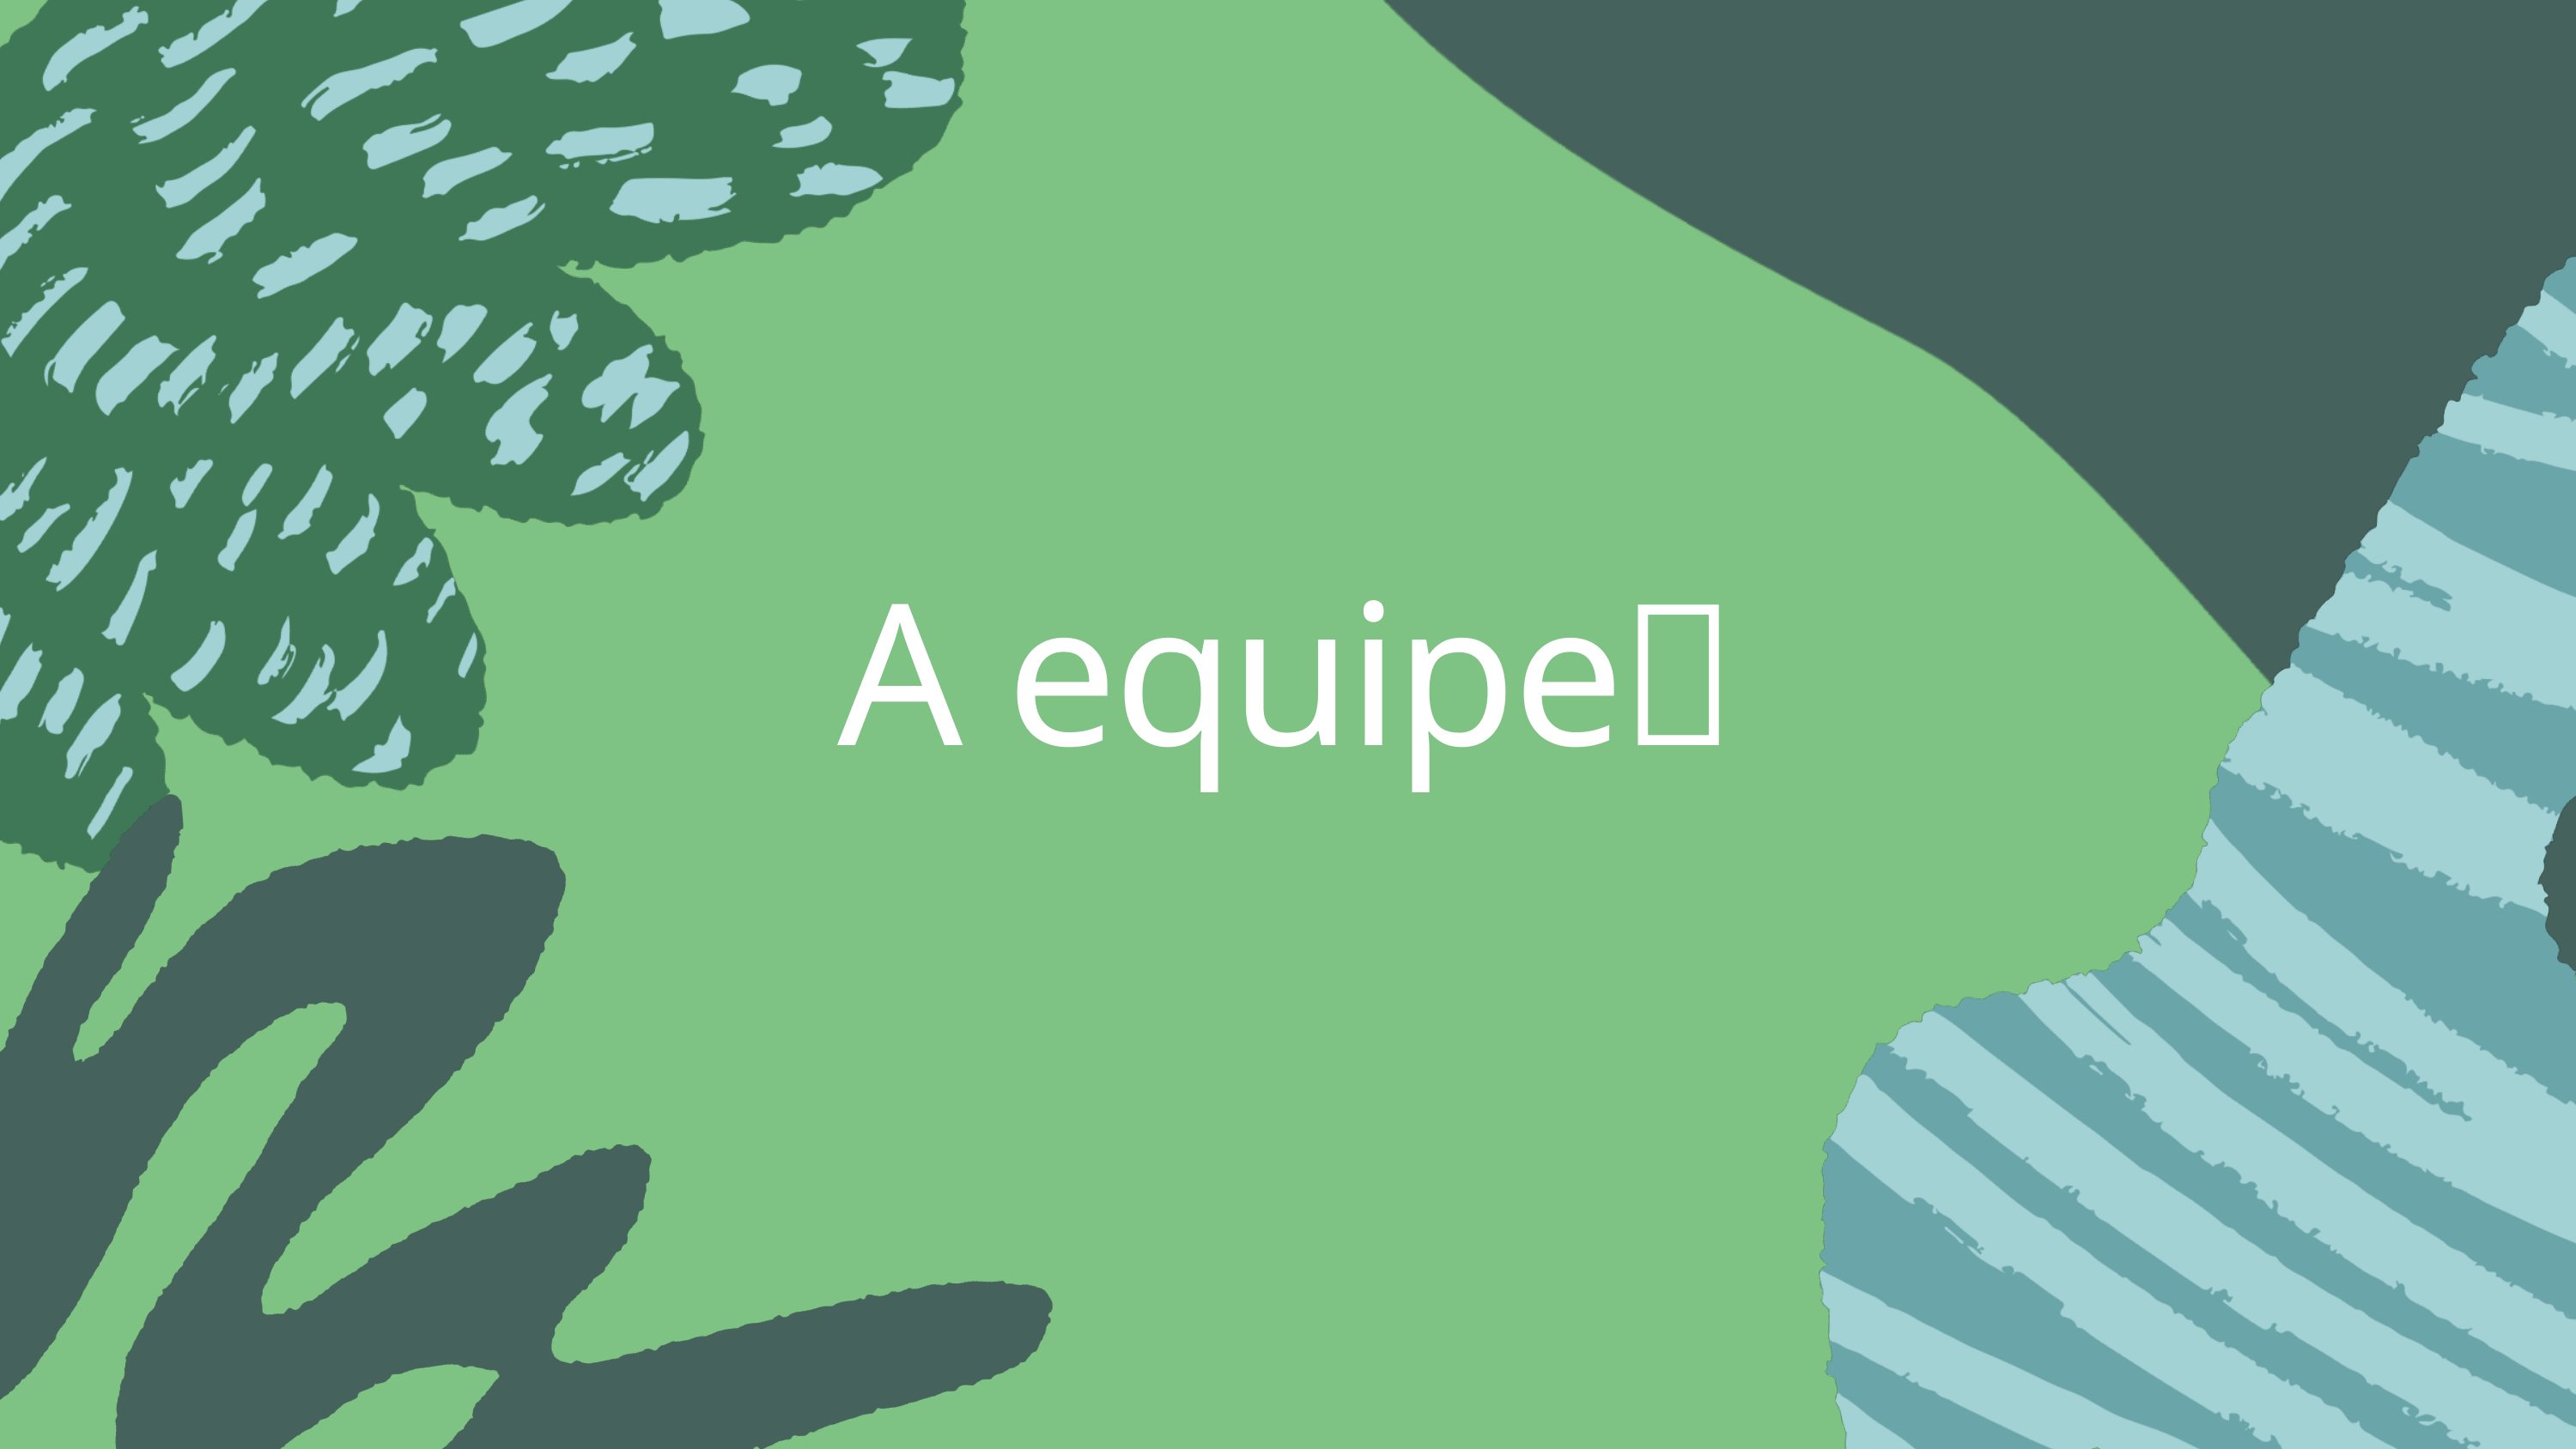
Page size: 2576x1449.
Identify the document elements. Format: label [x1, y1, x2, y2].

picture [0, 0, 2576, 1449]
text_box [494, 556, 2082, 893]
